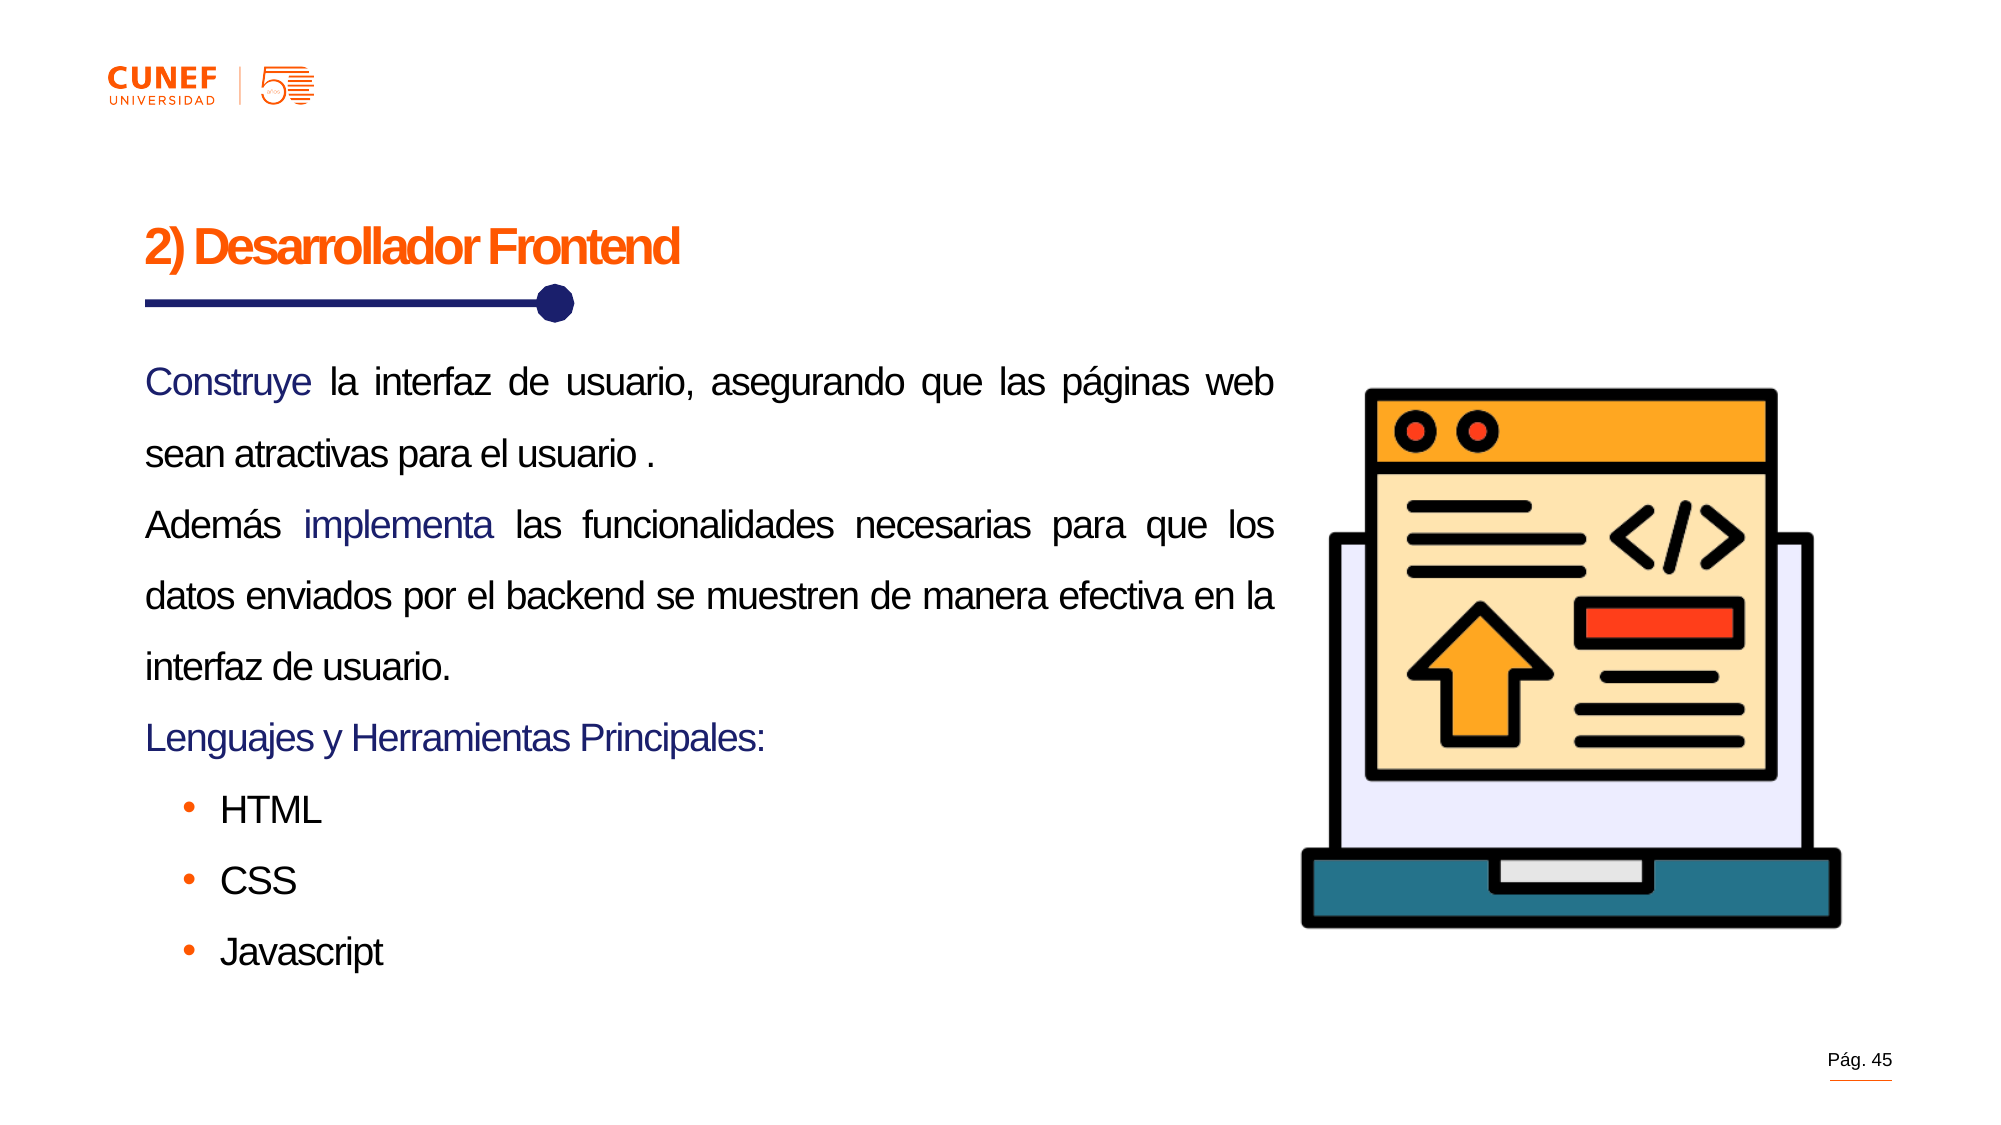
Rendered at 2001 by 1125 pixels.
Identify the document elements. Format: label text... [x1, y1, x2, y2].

picture [108, 66, 314, 105]
text_box 2) Desarrollador Frontend [145, 178, 1238, 276]
text_box [145, 292, 566, 314]
text_box Construye la interfaz de usuario, asegurando que las páginas web sean atractivas para el usuario . Además implementa las funcionalidades necesarias para que los datos enviados por el backend se muestren de manera efectiva en la interfaz de usuario. Lenguajes y Herramientas Principales: HTML CSS Javascript [145, 332, 1275, 1026]
text_box [1275, 342, 1888, 975]
